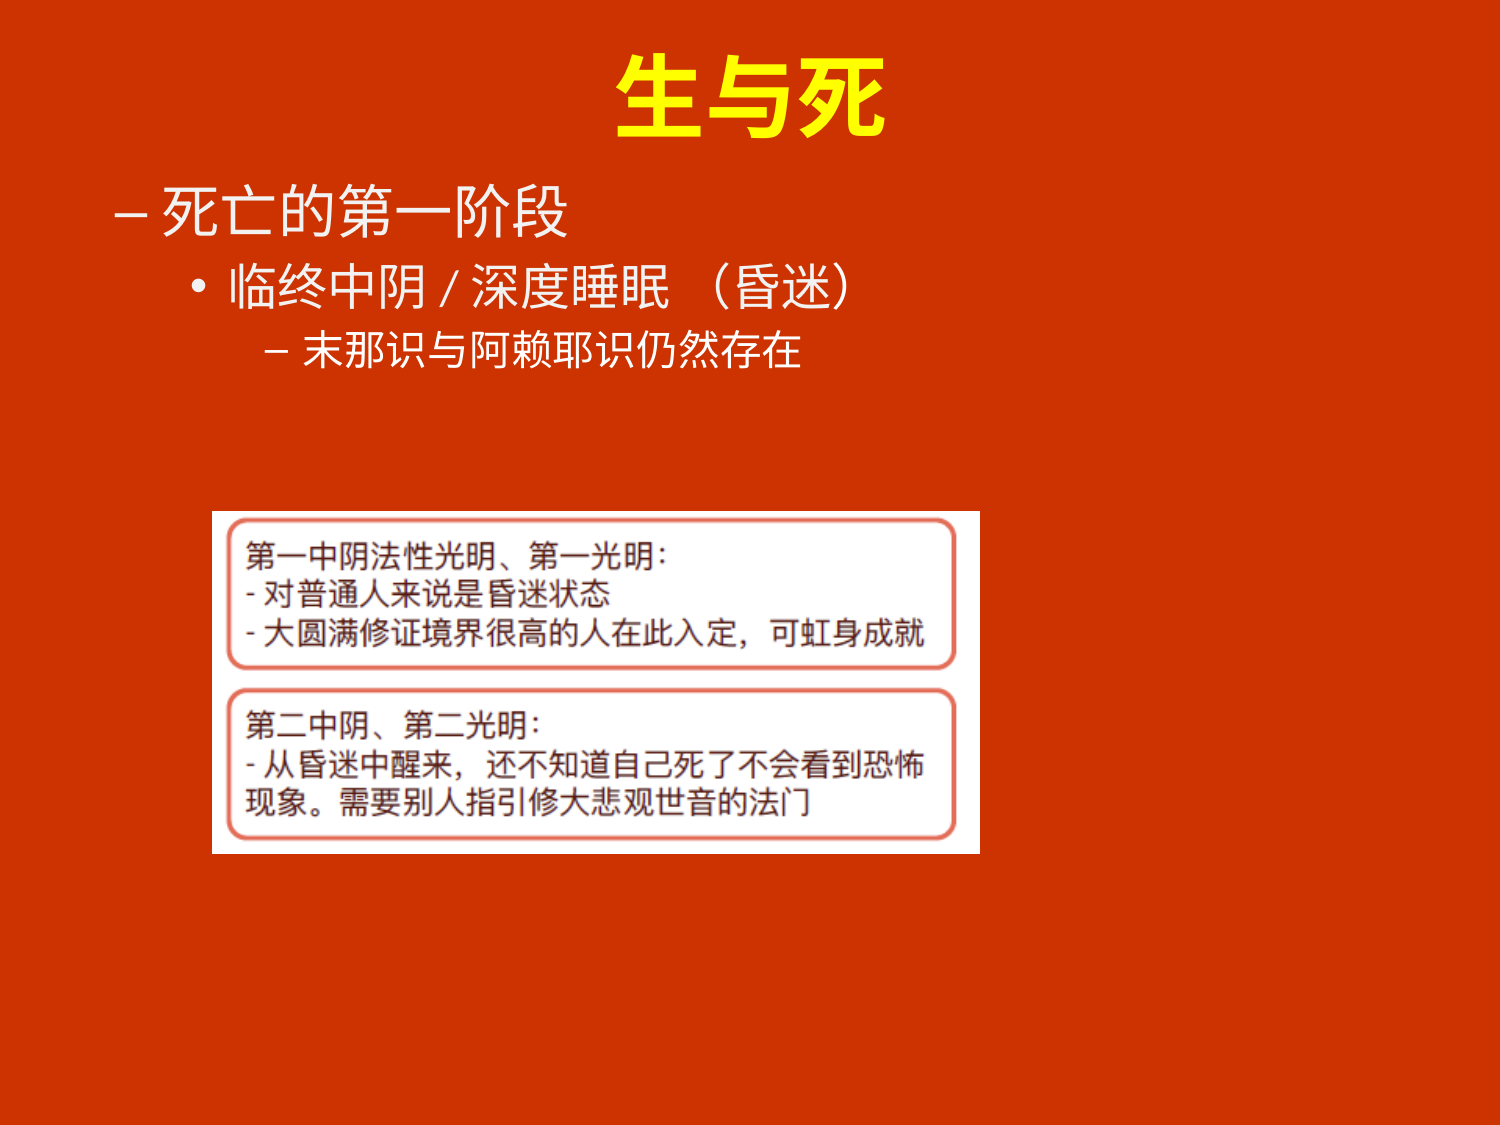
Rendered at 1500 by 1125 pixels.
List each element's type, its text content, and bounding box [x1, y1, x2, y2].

list 死亡的第一阶段 临终中阴/深度睡眠 （昏迷） 末那识与阿赖耶识仍然存在 [24, 167, 1473, 1103]
picture [211, 510, 980, 854]
title 生与死 [76, 22, 1427, 167]
